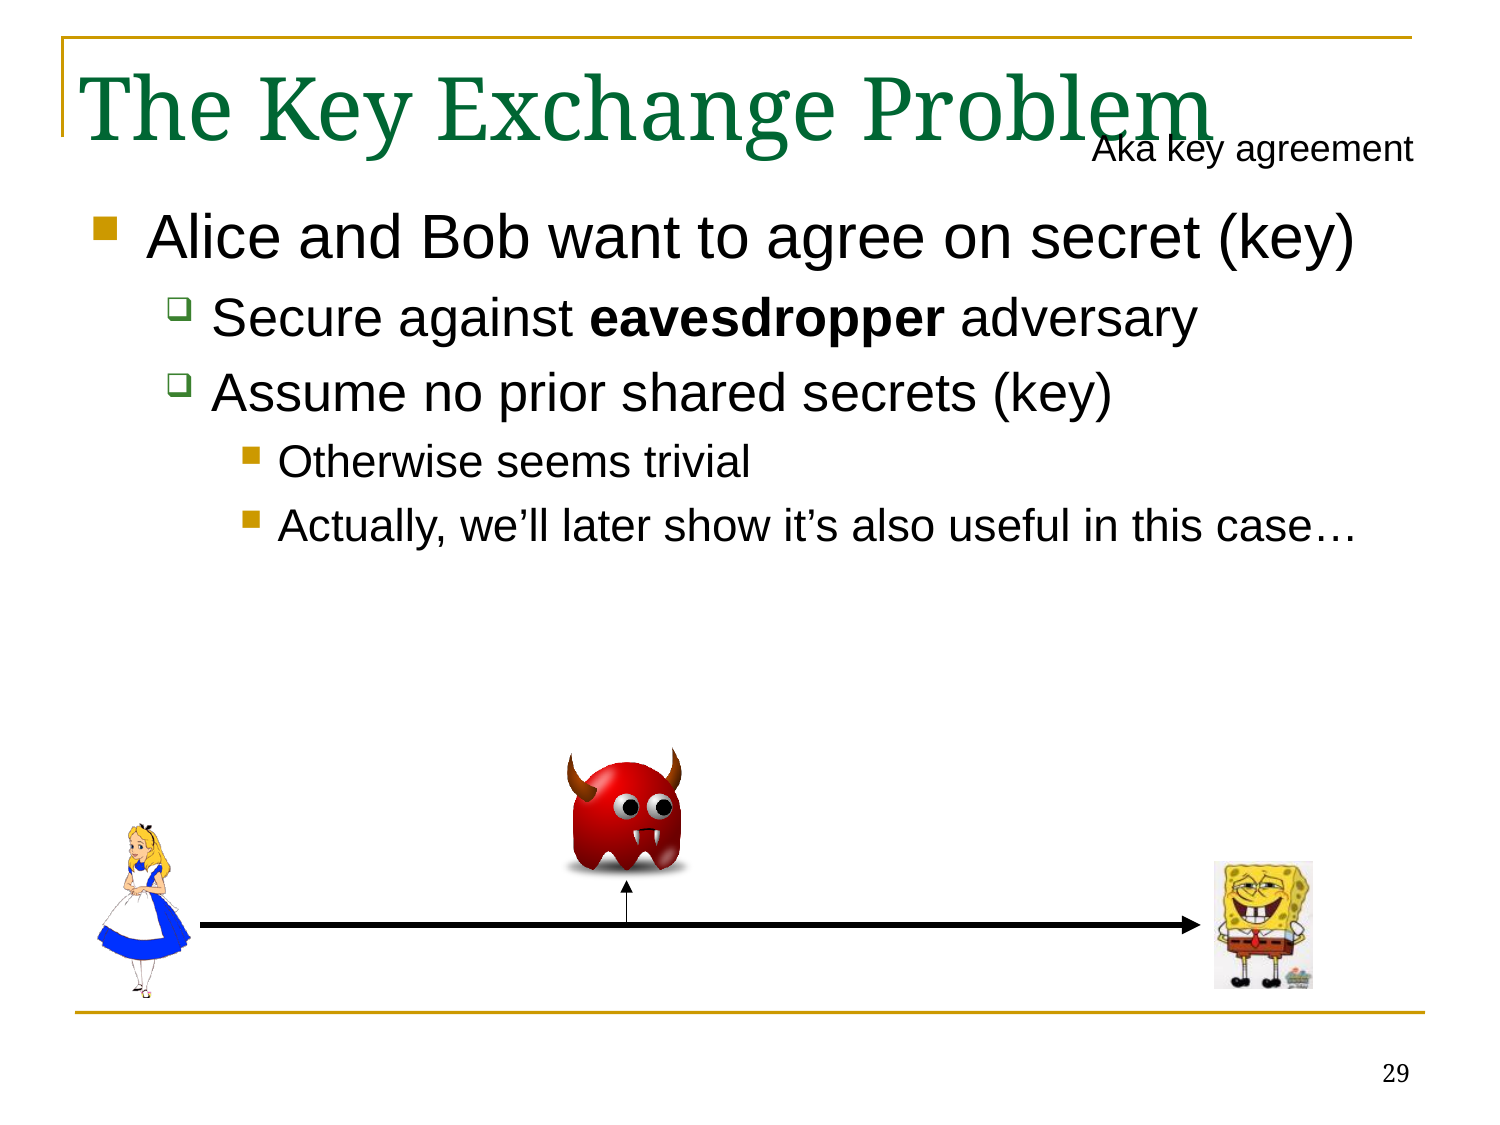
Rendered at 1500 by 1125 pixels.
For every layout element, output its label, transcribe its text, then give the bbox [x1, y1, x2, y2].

picture [1214, 861, 1314, 989]
slide_number 29 [1074, 1024, 1425, 1100]
title The Key Exchange Problem [63, 45, 1425, 174]
picture [552, 732, 701, 881]
picture [74, 806, 201, 998]
text_box Aka key agreement [1076, 116, 1430, 176]
list Alice and Bob want to agree on secret (key) Secure against eavesdropper adversary Assume no prior shared secrets (key) Otherwise seems trivial Actually, we’ll later show it’s also useful in this case… [75, 188, 1425, 1006]
